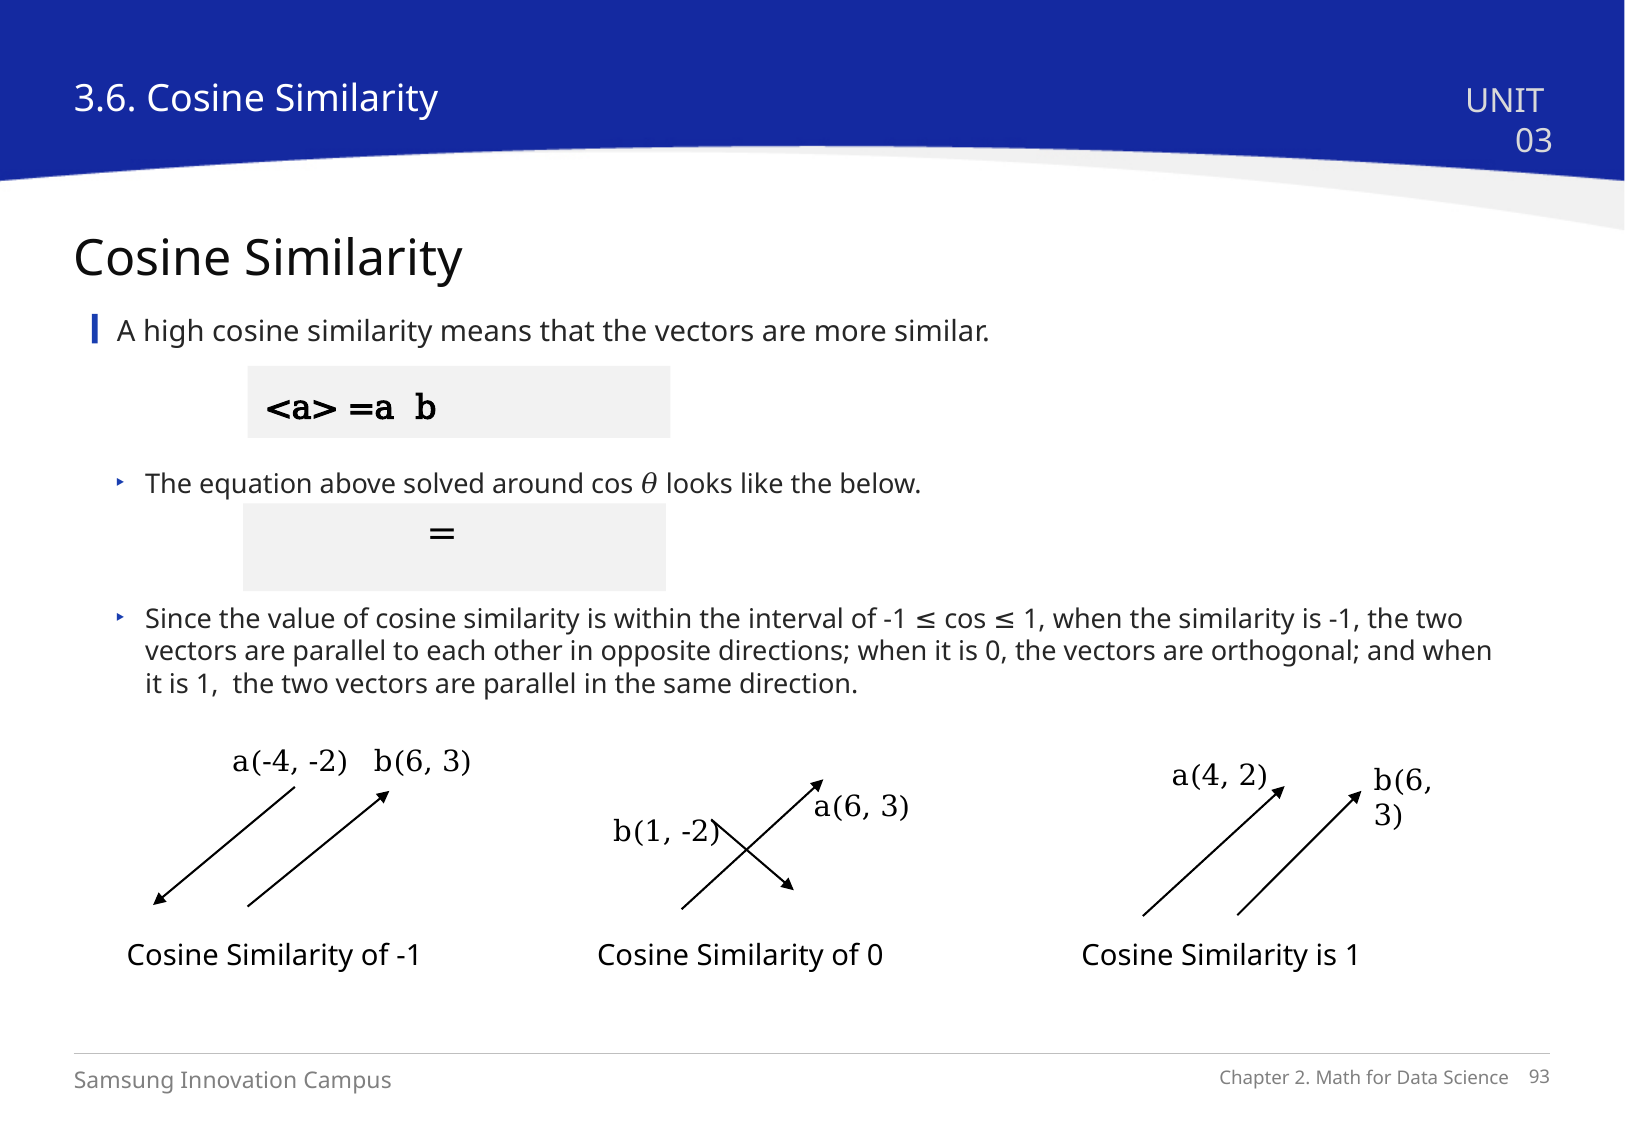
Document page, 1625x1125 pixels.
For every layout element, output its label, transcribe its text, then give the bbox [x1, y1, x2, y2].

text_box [73, 73, 1554, 120]
picture [0, 0, 1625, 1125]
text_box [242, 502, 667, 592]
text_box Cosine Similarity [73, 224, 1552, 287]
text_box [247, 365, 671, 439]
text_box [91, 311, 1533, 348]
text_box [129, 734, 1474, 980]
